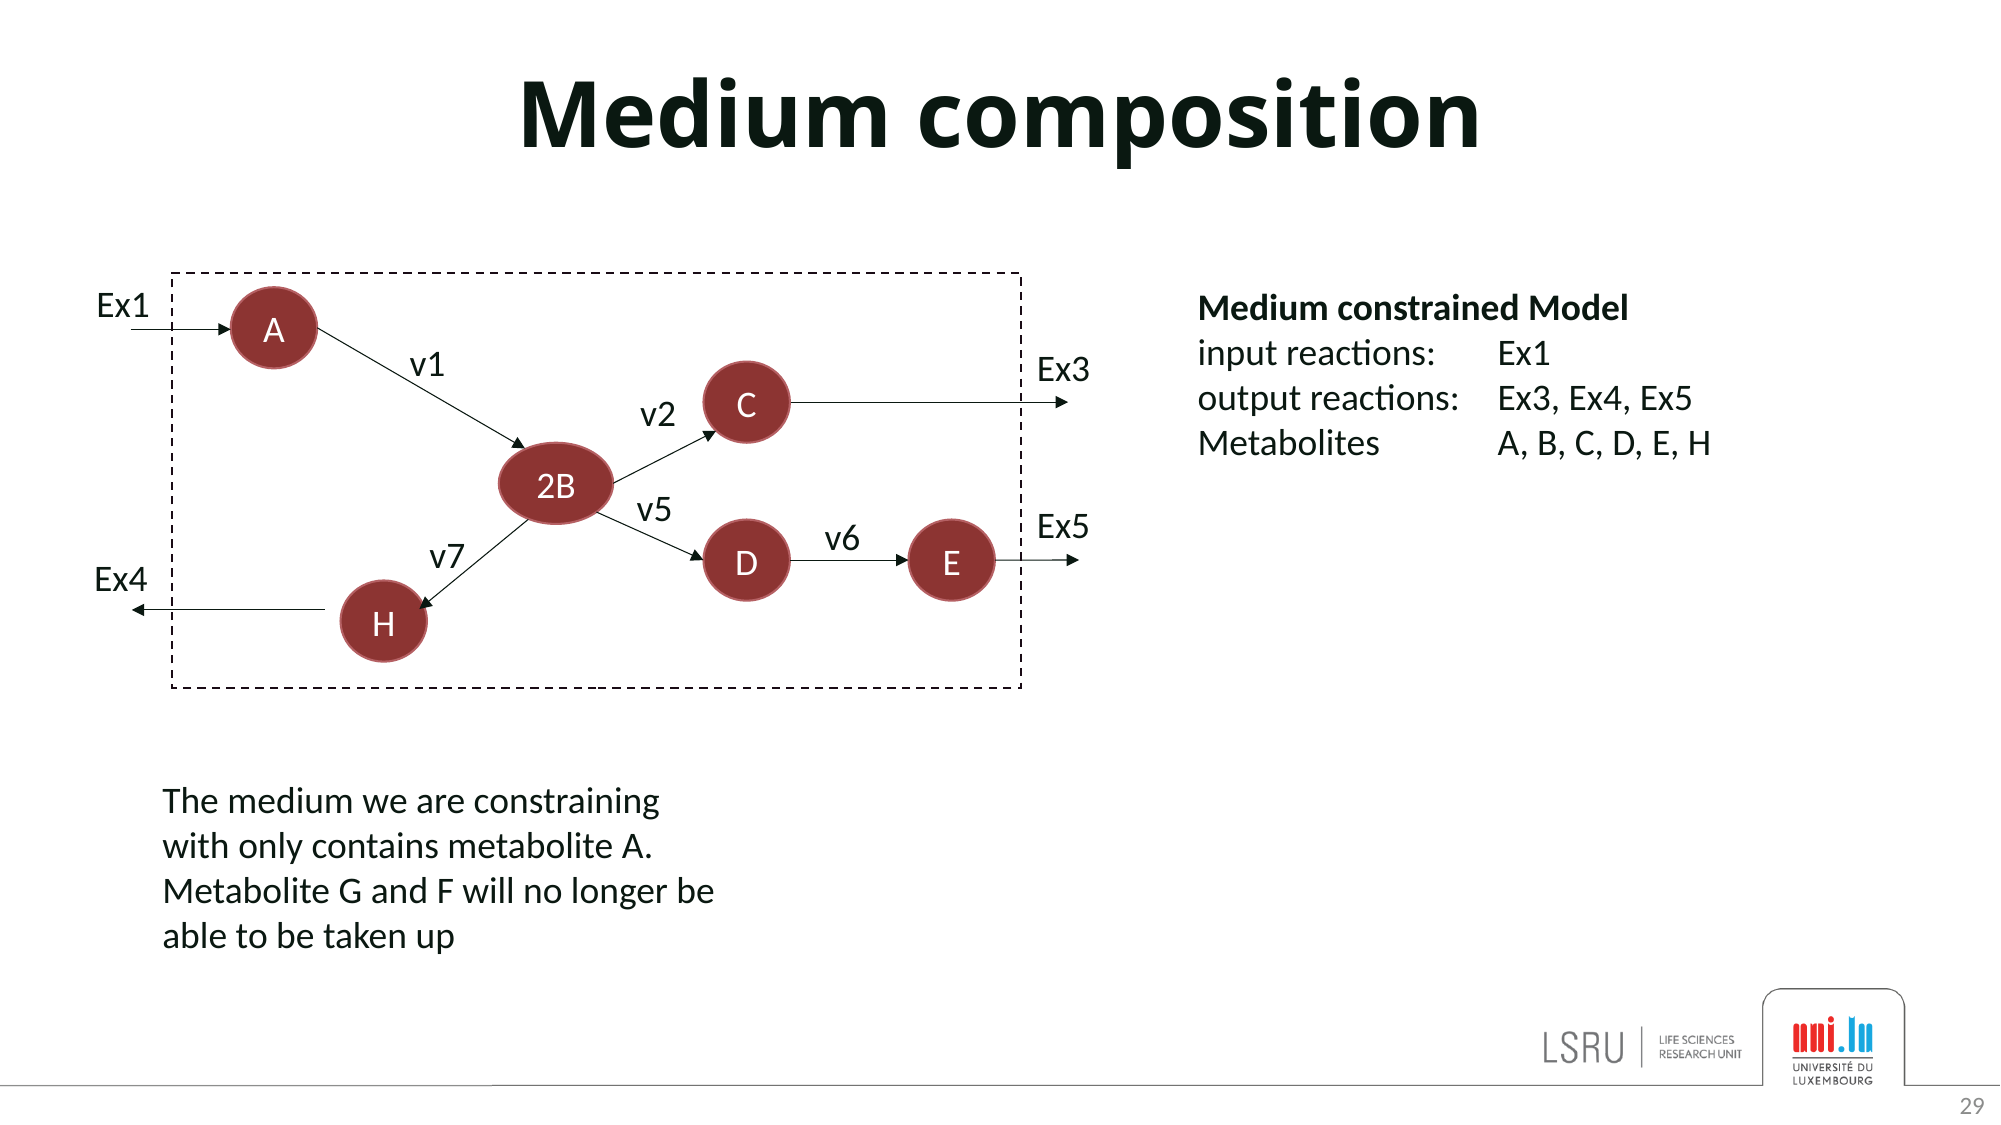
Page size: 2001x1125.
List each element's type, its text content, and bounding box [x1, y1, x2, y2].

text_box Medium constrained Model input reactions: Ex1 output reactions: Ex3, Ex4, Ex5 Metabolites A, B, C, D, E, H [1182, 276, 1878, 561]
slide_number 29 [1550, 1074, 2000, 1125]
text_box The medium we are constraining with only contains metabolite A. Metabolite G and F will no longer be able to be taken up [147, 769, 733, 1009]
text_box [79, 272, 1112, 688]
picture [0, 988, 2000, 1125]
title Medium composition [137, 9, 1863, 227]
